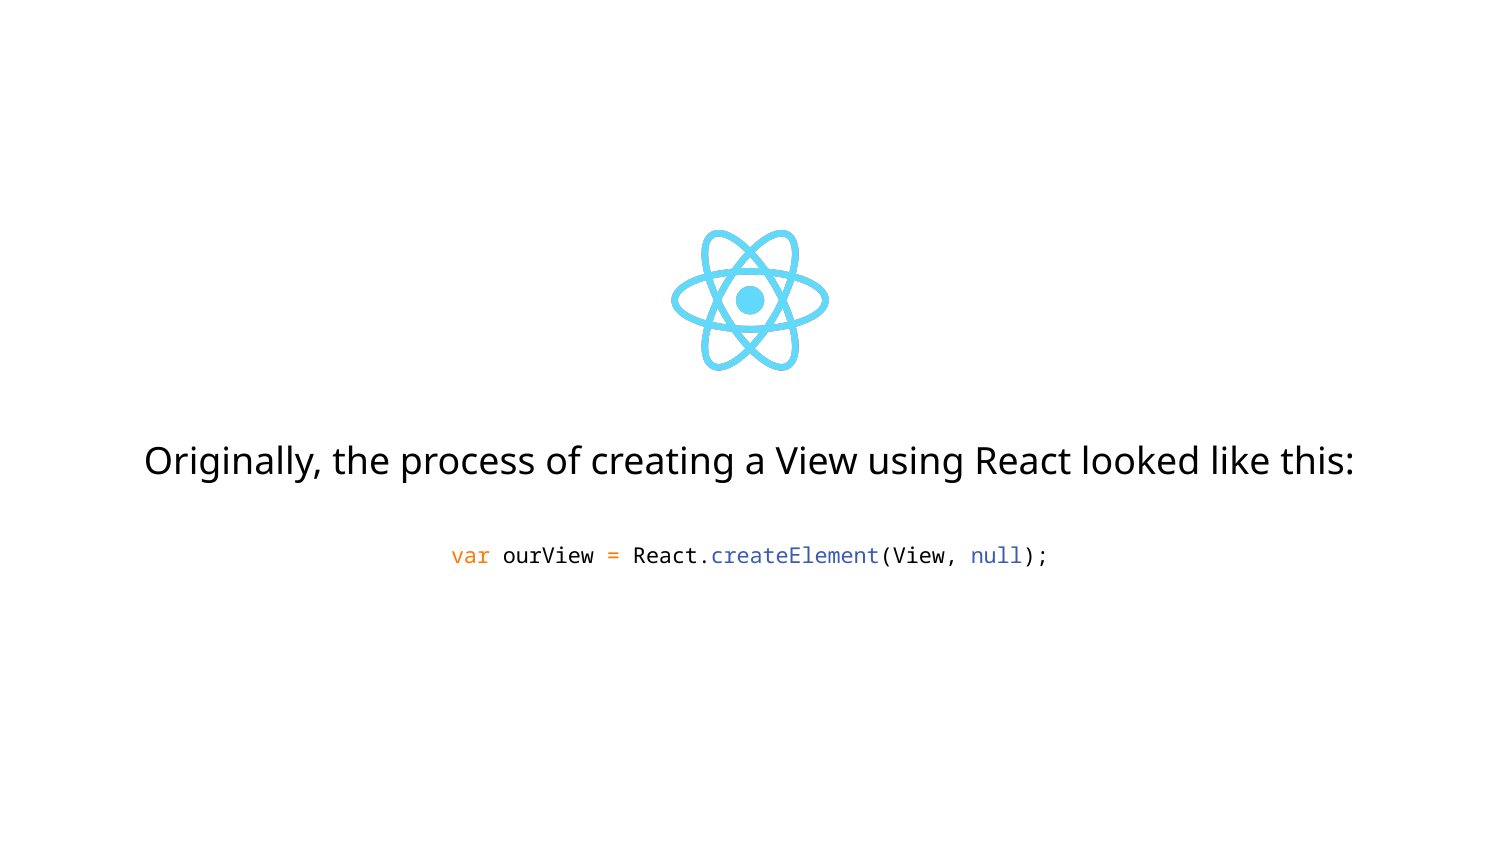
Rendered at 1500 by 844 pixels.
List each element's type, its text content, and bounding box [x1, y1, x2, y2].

picture [660, 213, 840, 394]
text_box var ourView = React.createElement(View, null); [0, 509, 1500, 587]
text_box Originally, the process of creating a View using React looked like this: [0, 393, 1500, 509]
